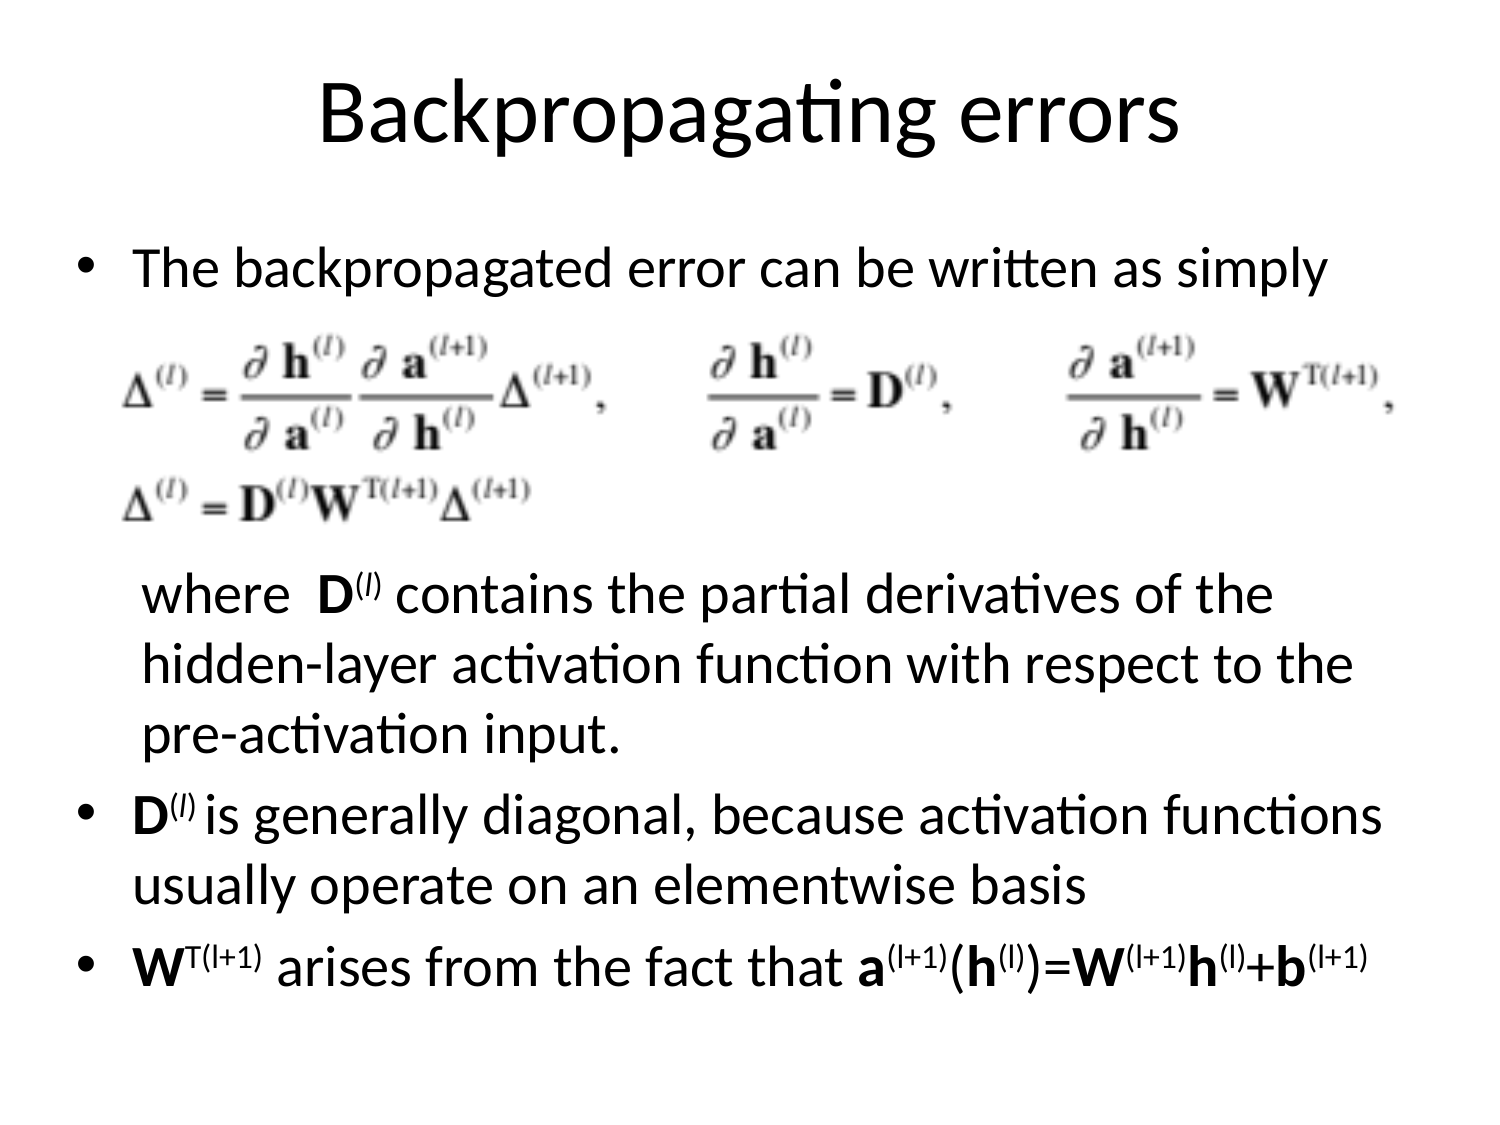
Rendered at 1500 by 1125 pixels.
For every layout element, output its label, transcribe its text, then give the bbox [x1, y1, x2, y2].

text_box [117, 323, 1398, 529]
title Backpropagating errors [75, 11, 1425, 200]
list The backpropagated error can be written as simply where D(l) contains the partial derivatives of the hidden-layer activation function with respect to the pre-activation input. D(l) is generally diagonal, because activation functions usually operate on an elementwise basis WT(l+1) arises from the fact that a(l+1)(h(l))=W(l+1)h(l)+b(l+1) [60, 221, 1456, 1125]
